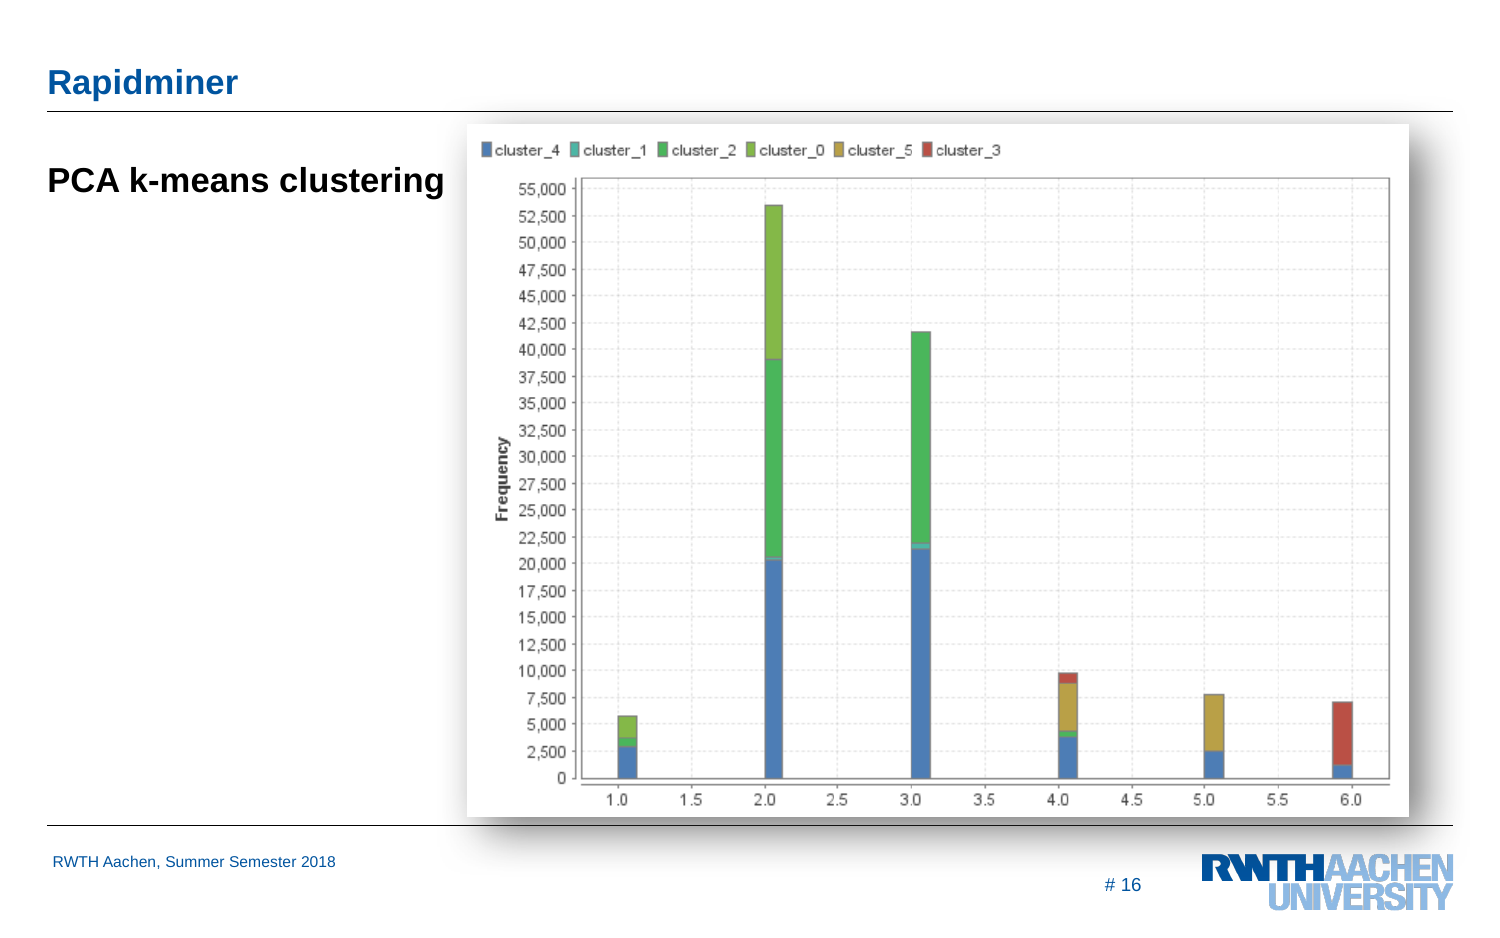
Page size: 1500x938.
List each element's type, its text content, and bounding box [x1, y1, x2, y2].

picture [467, 124, 1409, 817]
slide_number # 16 [1090, 864, 1241, 905]
title Rapidminer [47, 27, 1453, 102]
list PCA k-means clustering [47, 157, 450, 192]
picture [1181, 826, 1474, 938]
